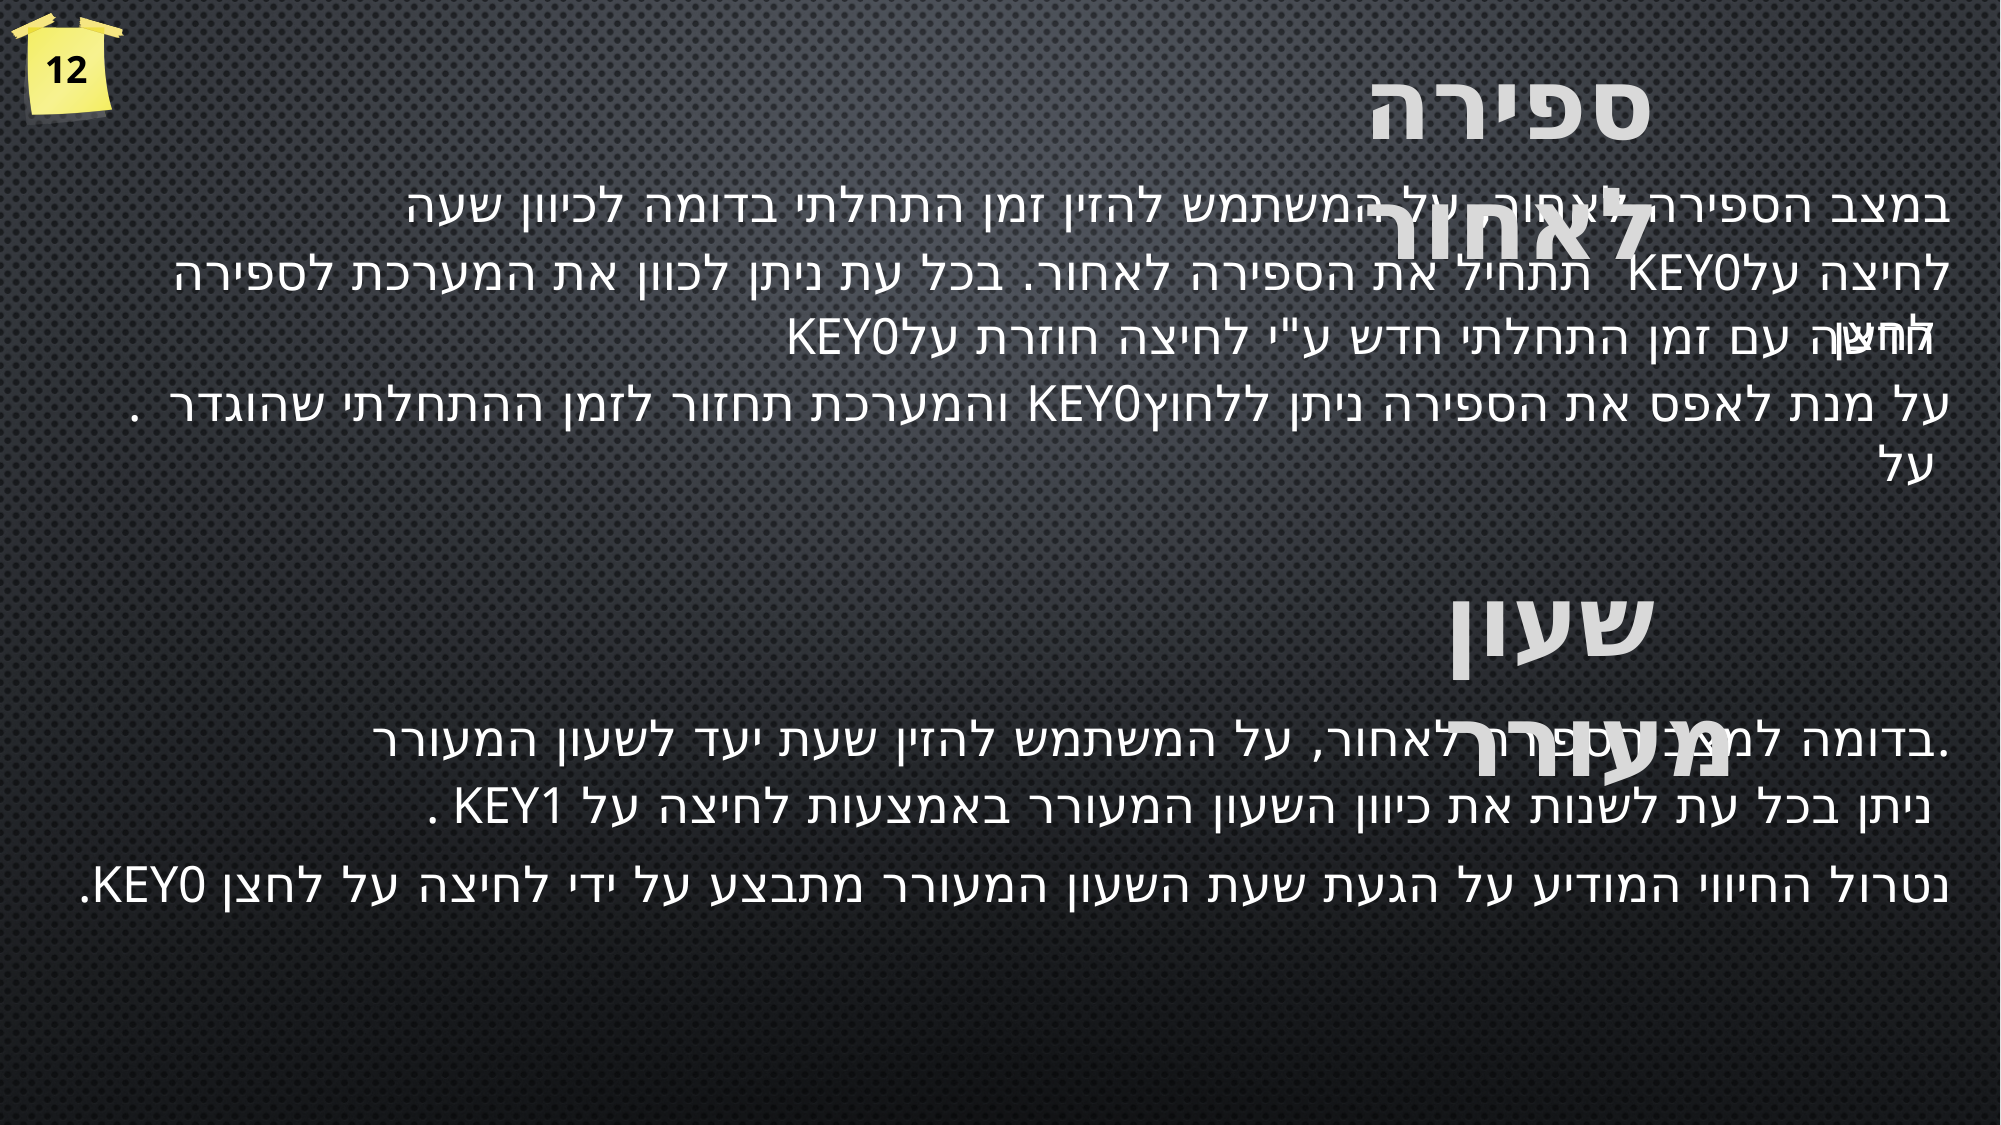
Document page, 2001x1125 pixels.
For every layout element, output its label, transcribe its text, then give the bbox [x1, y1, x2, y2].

text_box .KEY0 נטרול החיווי המודיע על הגעת שעת השעון המעורר מתבצע על ידי לחיצה על לחצן [36, 845, 1968, 920]
text_box תתחיל את הספירה לאחור. בכל עת ניתן לכוון את המערכת לספירה KEY0לחיצה על לחצן [110, 232, 1968, 296]
text_box KEY0חדשה עם זמן התחלתי חדש ע"י לחיצה חוזרת על [110, 296, 1968, 363]
text_box בדומה למצב הספירה לאחור, על המשתמש להזין שעת יעד לשעון המעורר. [34, 698, 1429, 766]
text_box . KEY1 ניתן בכל עת לשנות את כיוון השעון המעורר באמצעות לחיצה על [34, 766, 1966, 842]
text_box ספירה לאחור [1348, 32, 1966, 288]
text_box במצב הספירה לאחור, על המשתמש להזין זמן התחלתי בדומה לכיוון שעה [110, 165, 1348, 232]
text_box שעון מעורר [1429, 548, 1966, 804]
text_box . והמערכת תחזור לזמן ההתחלתי שהוגדר KEY0על מנת לאפס את הספירה ניתן ללחוץ על [110, 363, 1968, 499]
picture [11, 13, 124, 125]
